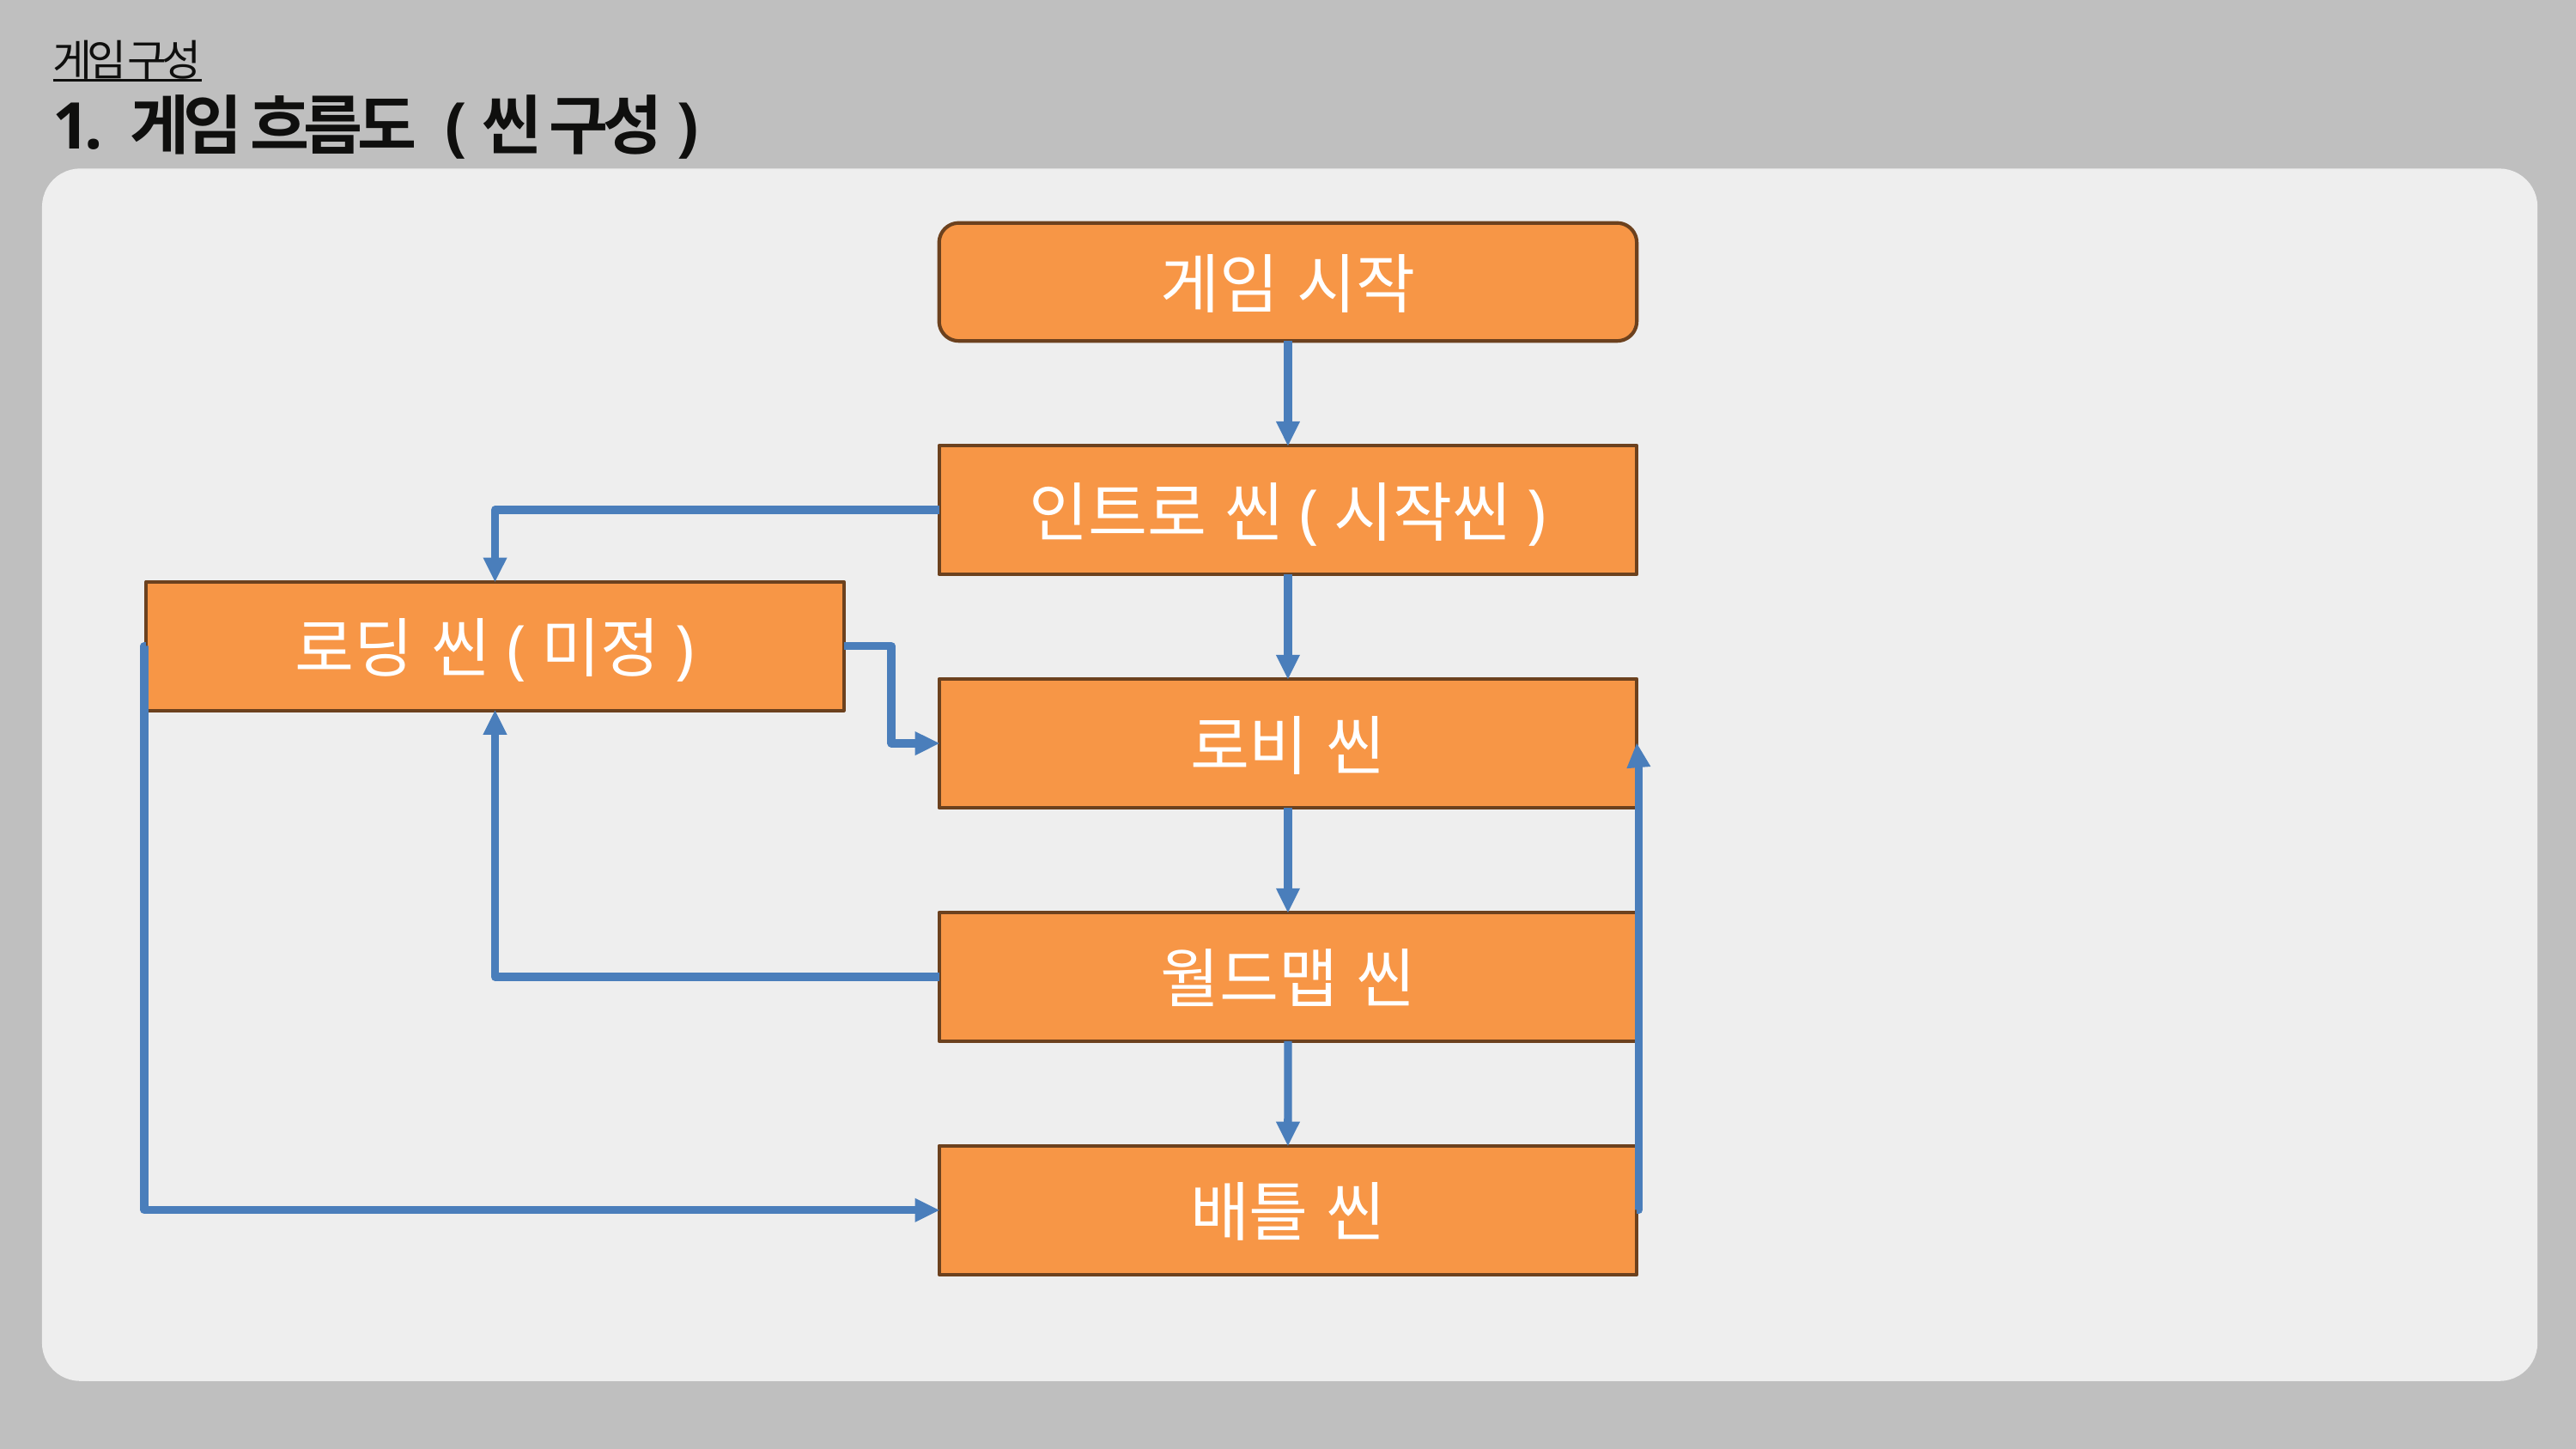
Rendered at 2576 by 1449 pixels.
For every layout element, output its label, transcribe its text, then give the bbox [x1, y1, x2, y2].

text_box 월드맵 씬 [943, 911, 1631, 1043]
text_box [39, 167, 2540, 1383]
text_box 배틀 씬 [938, 1144, 1638, 1276]
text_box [1636, 743, 1639, 1210]
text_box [495, 509, 939, 582]
text_box 로비 씬 [944, 677, 1638, 809]
text_box 게임 시작 [937, 221, 1639, 343]
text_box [146, 646, 939, 1211]
text_box 인트로 씬(시작씬) [938, 444, 1638, 576]
text_box 로딩 씬(미정) [144, 580, 846, 645]
text_box 게임 구성 1. 게임 흐름도 (씬 구성) [39, 26, 848, 168]
